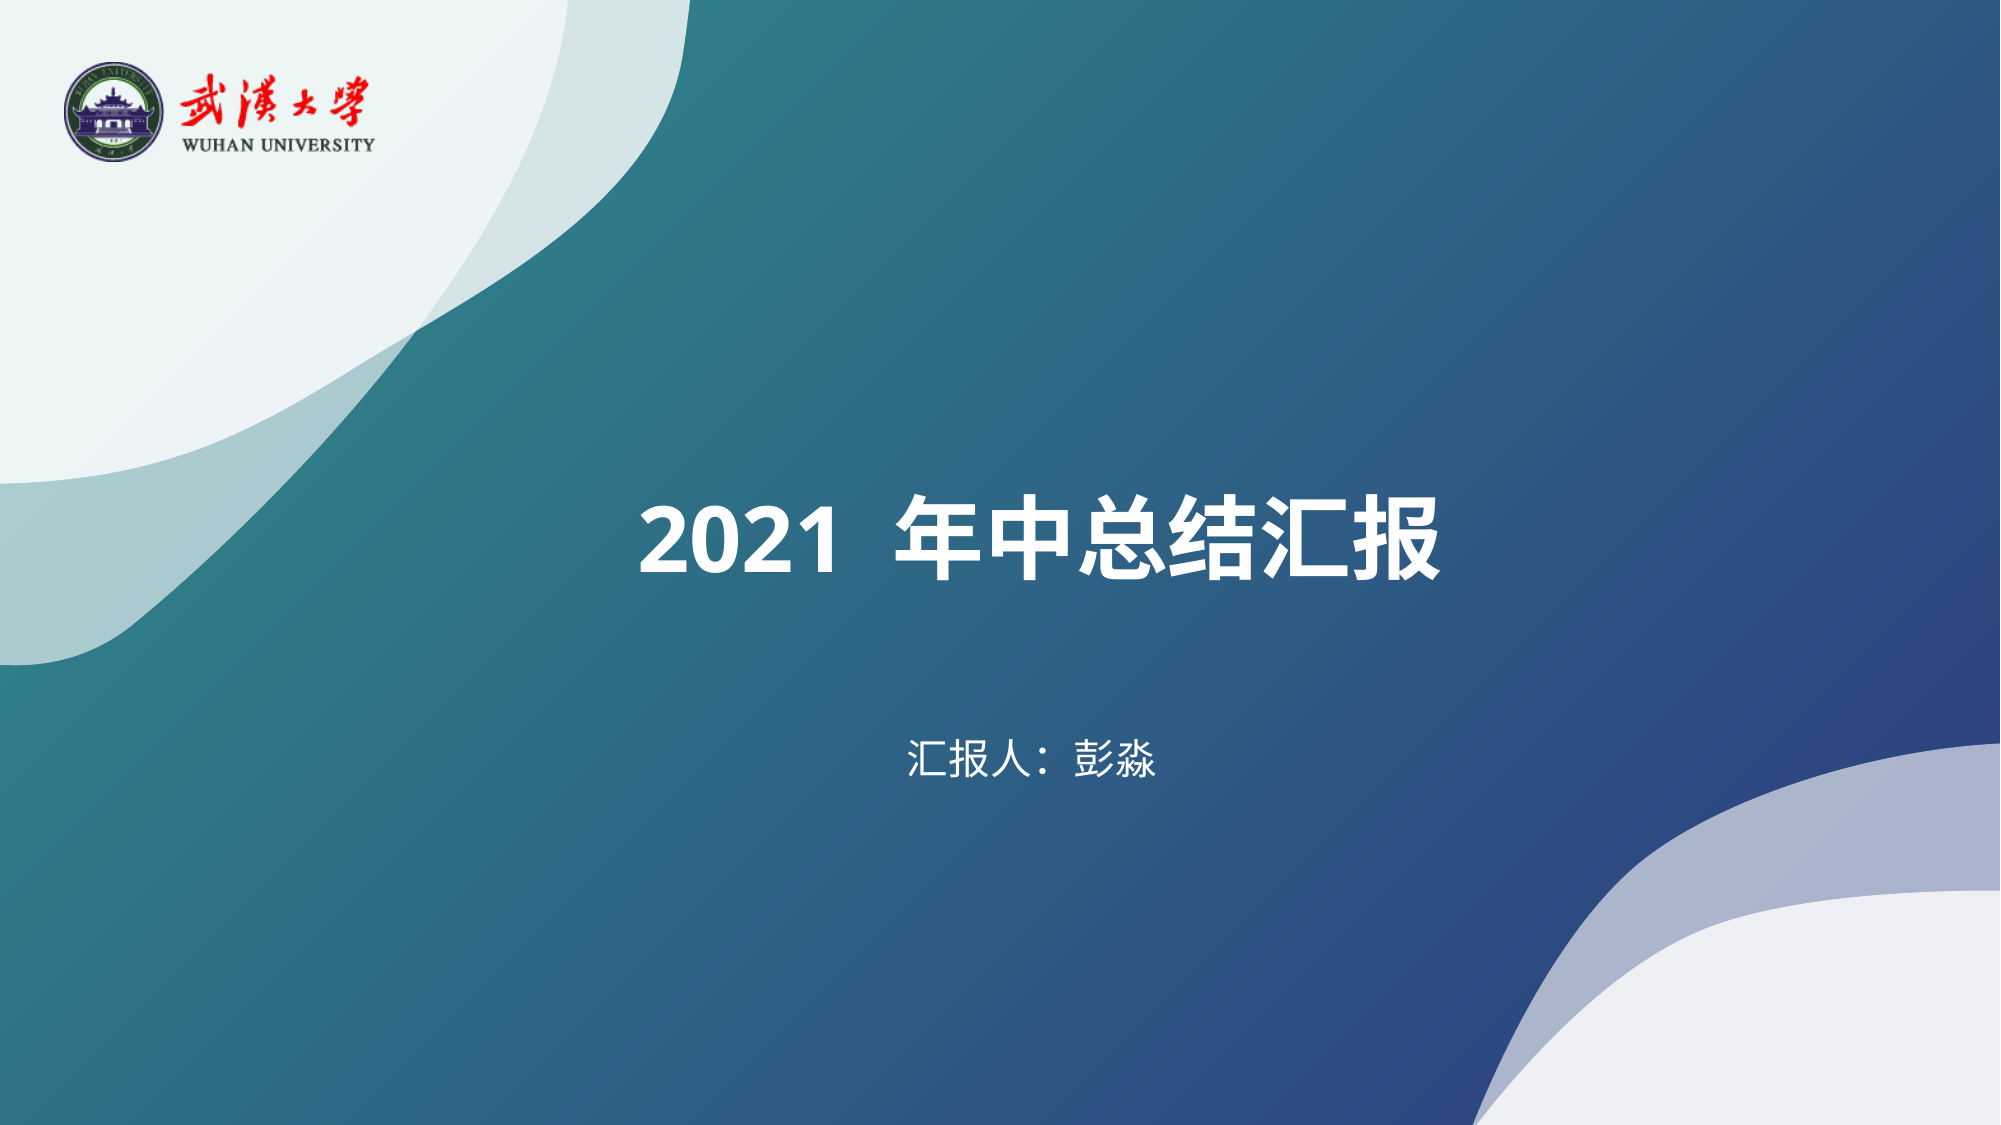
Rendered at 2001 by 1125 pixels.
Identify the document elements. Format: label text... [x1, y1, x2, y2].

list 汇报人：彭淼 [892, 725, 1189, 793]
picture [64, 62, 376, 162]
list 2021 年中总结汇报 [564, 473, 1516, 645]
